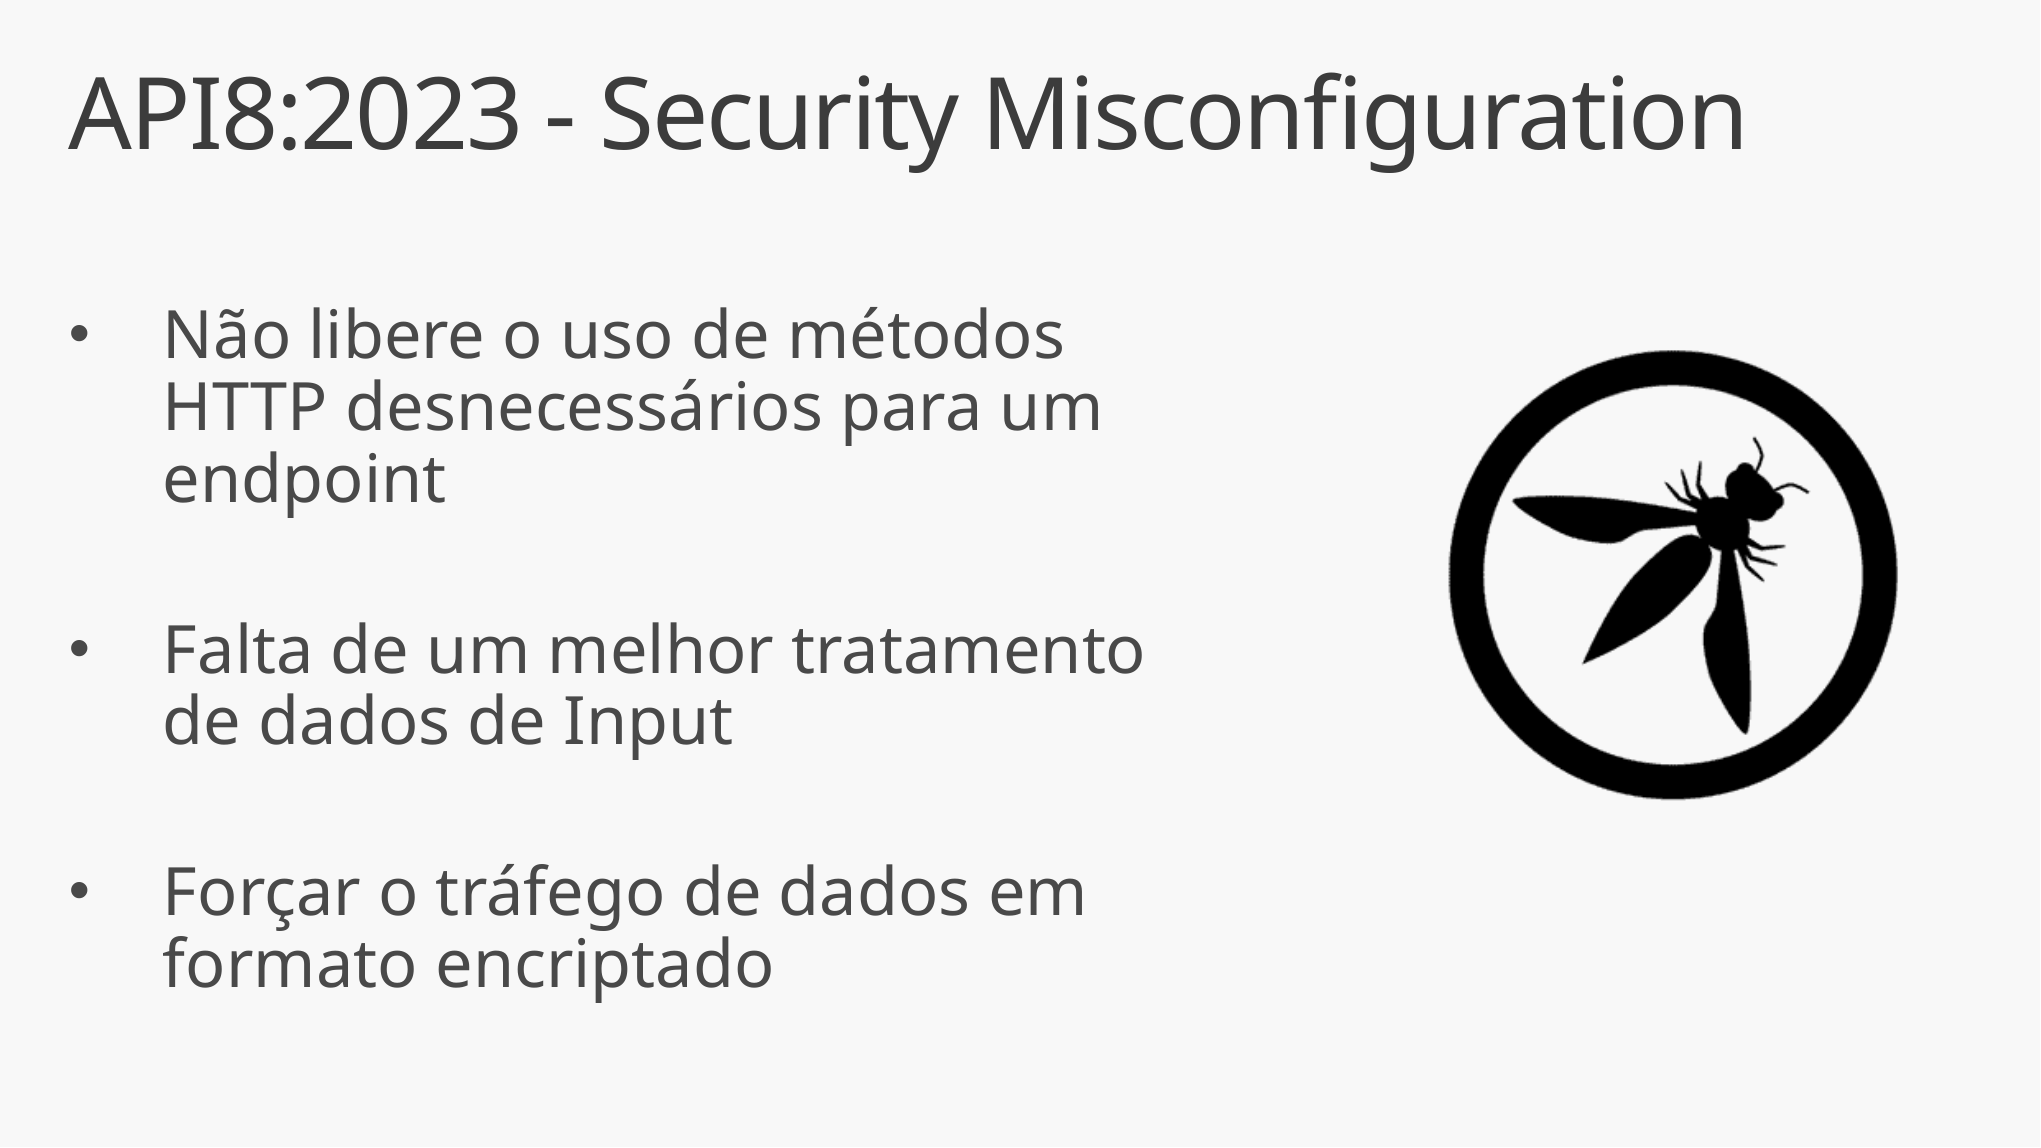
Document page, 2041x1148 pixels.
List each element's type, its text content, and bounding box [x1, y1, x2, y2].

picture [1369, 288, 1933, 862]
list Não libere o uso de métodos HTTP desnecessários para um endpoint Falta de um melhor tratamento de dados de Input Forçar o tráfego de dados em formato encriptado [45, 286, 1195, 963]
title API8:2023 - Security Misconfiguration [45, 48, 1996, 199]
